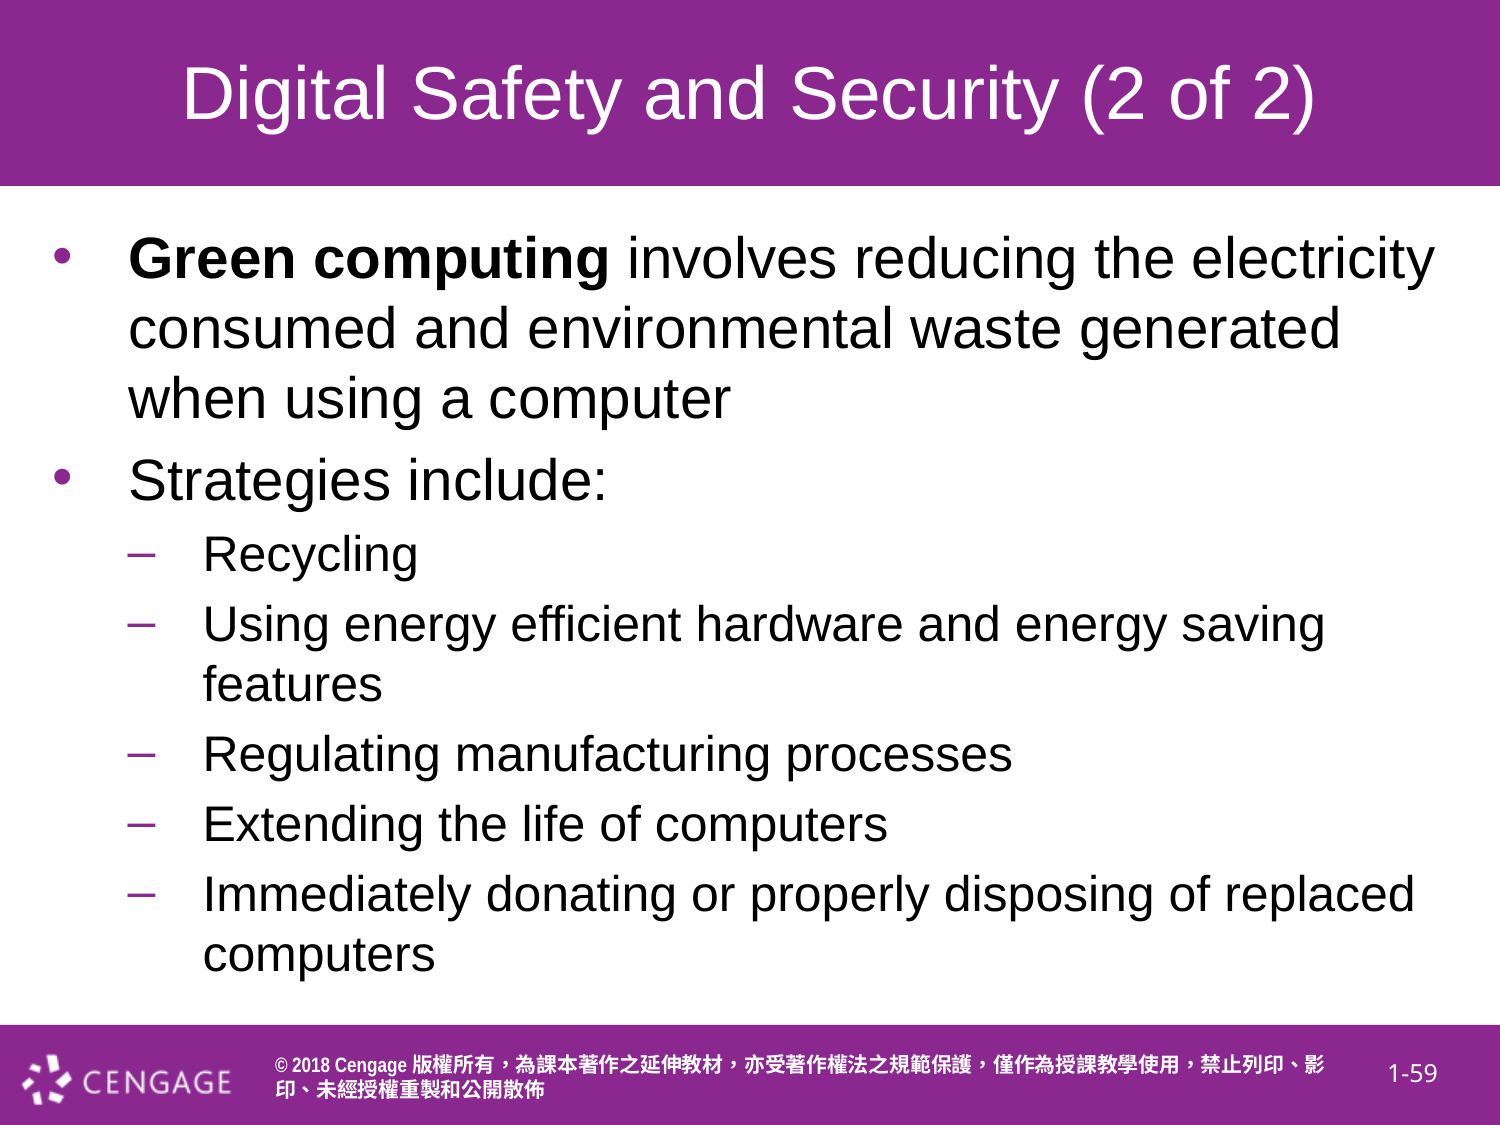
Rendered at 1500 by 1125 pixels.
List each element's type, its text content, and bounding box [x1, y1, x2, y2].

list Green computing involves reducing the electricity consumed and environmental waste generated when using a computer Strategies include: Recycling Using energy efficient hardware and energy saving features Regulating manufacturing processes Extending the life of computers Immediately donating or properly disposing of replaced computers [37, 212, 1475, 1005]
title Digital Safety and Security (2 of 2) [7, 4, 1493, 175]
picture [12, 1045, 236, 1113]
